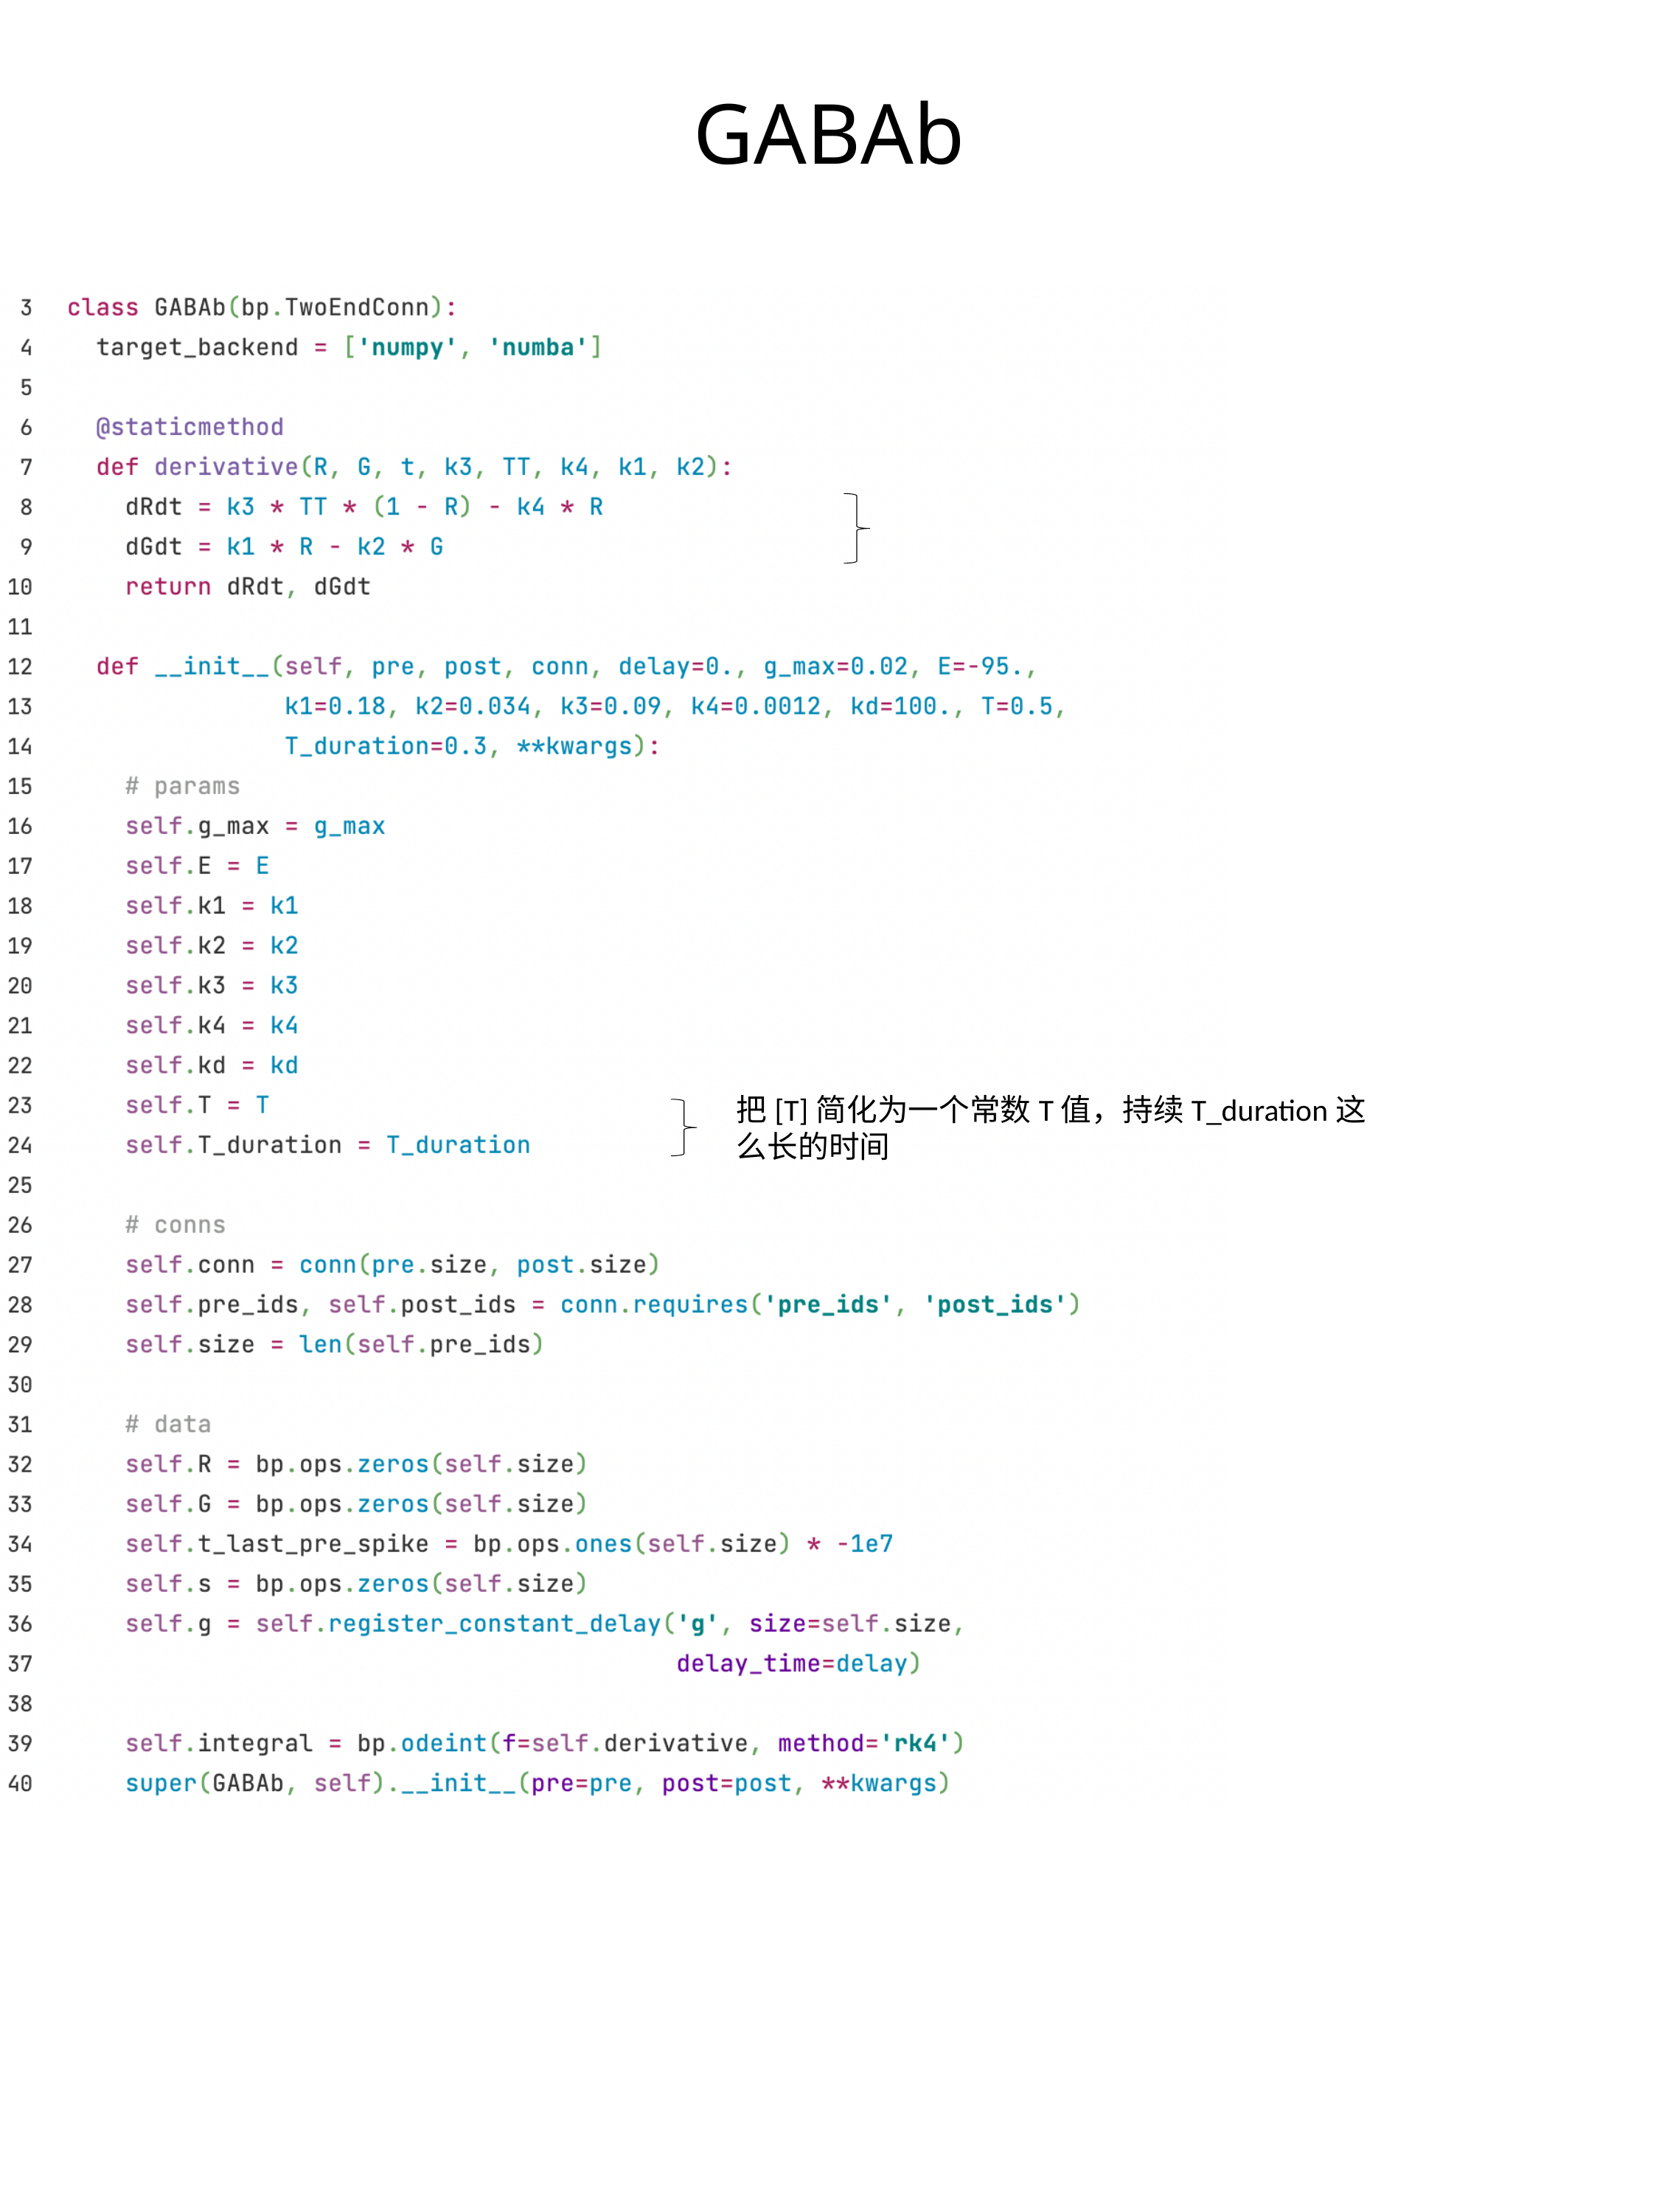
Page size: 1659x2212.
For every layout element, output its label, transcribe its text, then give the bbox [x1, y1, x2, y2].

title GABAb [114, 63, 1545, 212]
picture [0, 285, 1228, 1809]
text_box 把[T]简化为一个常数T值，持续T_duration这么长的时间 [1228, 1085, 1387, 1169]
